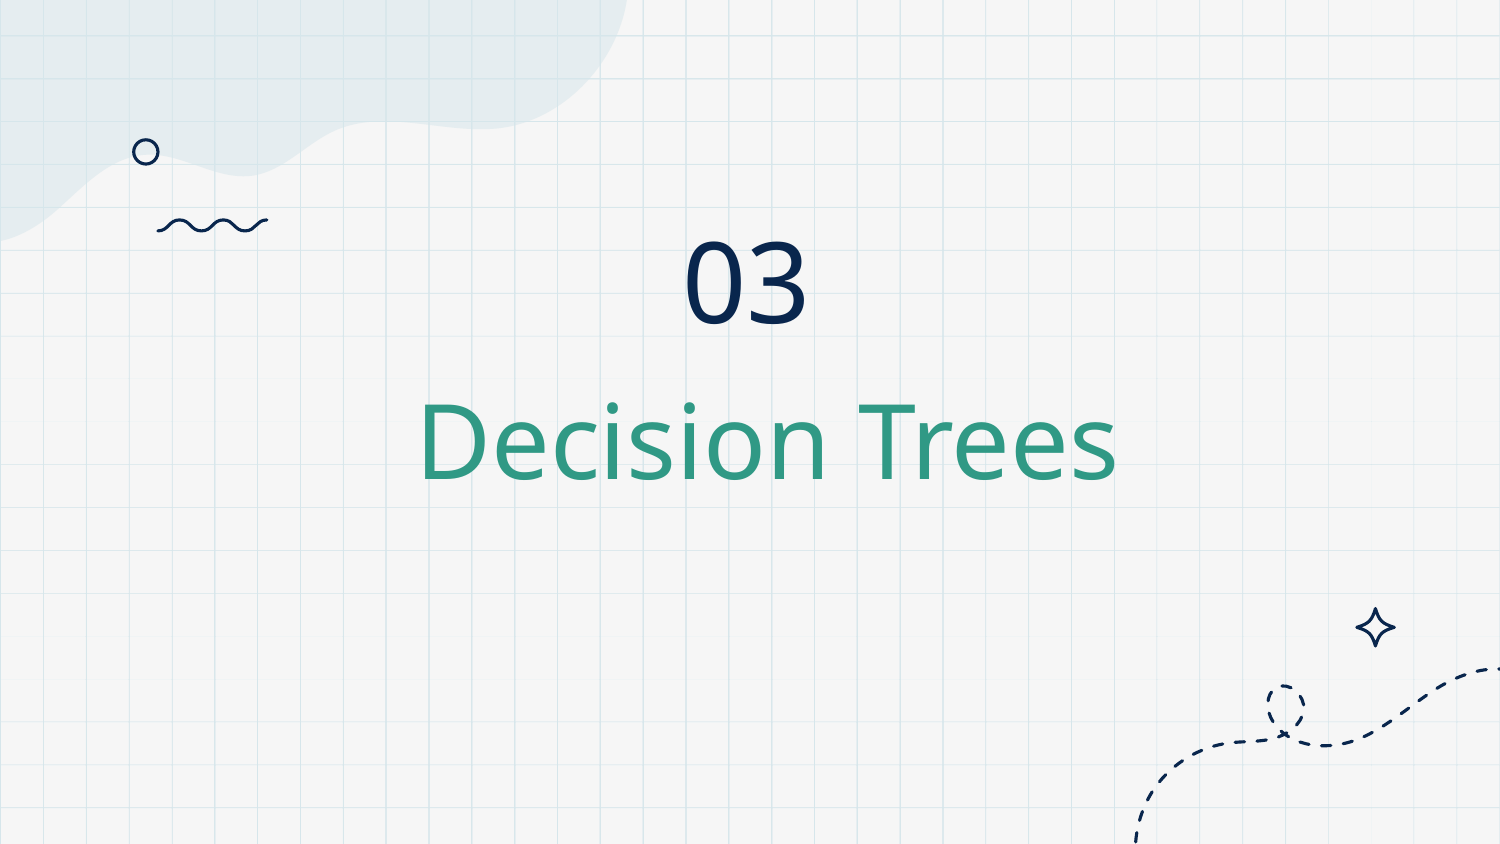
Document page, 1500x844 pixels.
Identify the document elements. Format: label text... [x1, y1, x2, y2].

picture [0, 0, 1500, 844]
title 03 [611, 210, 883, 360]
title Decision Trees [212, 360, 1324, 609]
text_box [133, 139, 268, 232]
